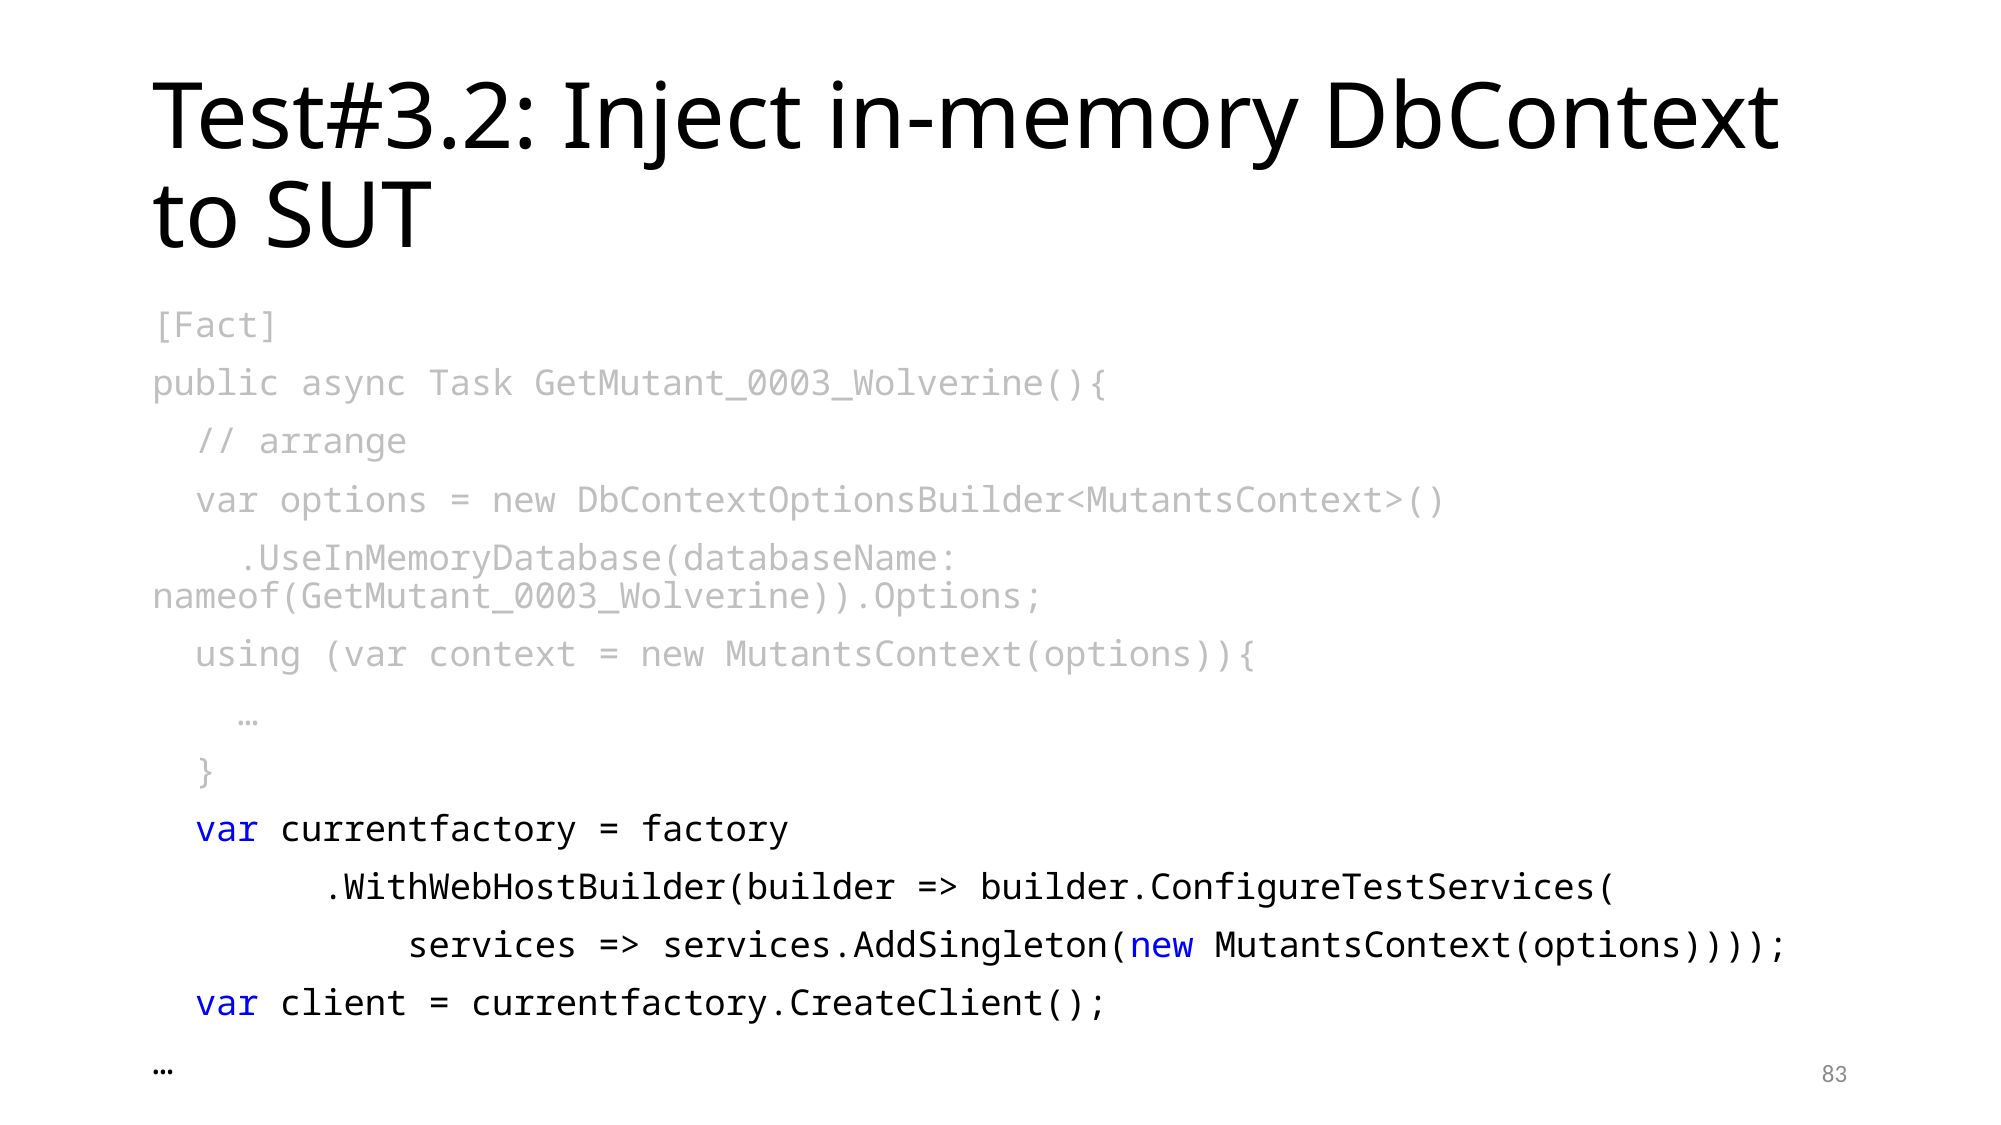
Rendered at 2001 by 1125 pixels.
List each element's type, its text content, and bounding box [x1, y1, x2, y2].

slide_number 83 [1412, 1042, 1863, 1103]
title Test#3.2: Inject in-memory DbContext to SUT [137, 59, 1863, 278]
list [Fact] public async Task GetMutant_0003_Wolverine(){ // arrange var options = new DbContextOptionsBuilder<MutantsContext>() .UseInMemoryDatabase(databaseName: nameof(GetMutant_0003_Wolverine)).Options; using (var context = new MutantsContext(options)){ … } var currentfactory = factory .WithWebHostBuilder(builder => builder.ConfigureTestServices( services => services.AddSingleton(new MutantsContext(options)))); var client = currentfactory.CreateClient(); … [137, 299, 1863, 1098]
